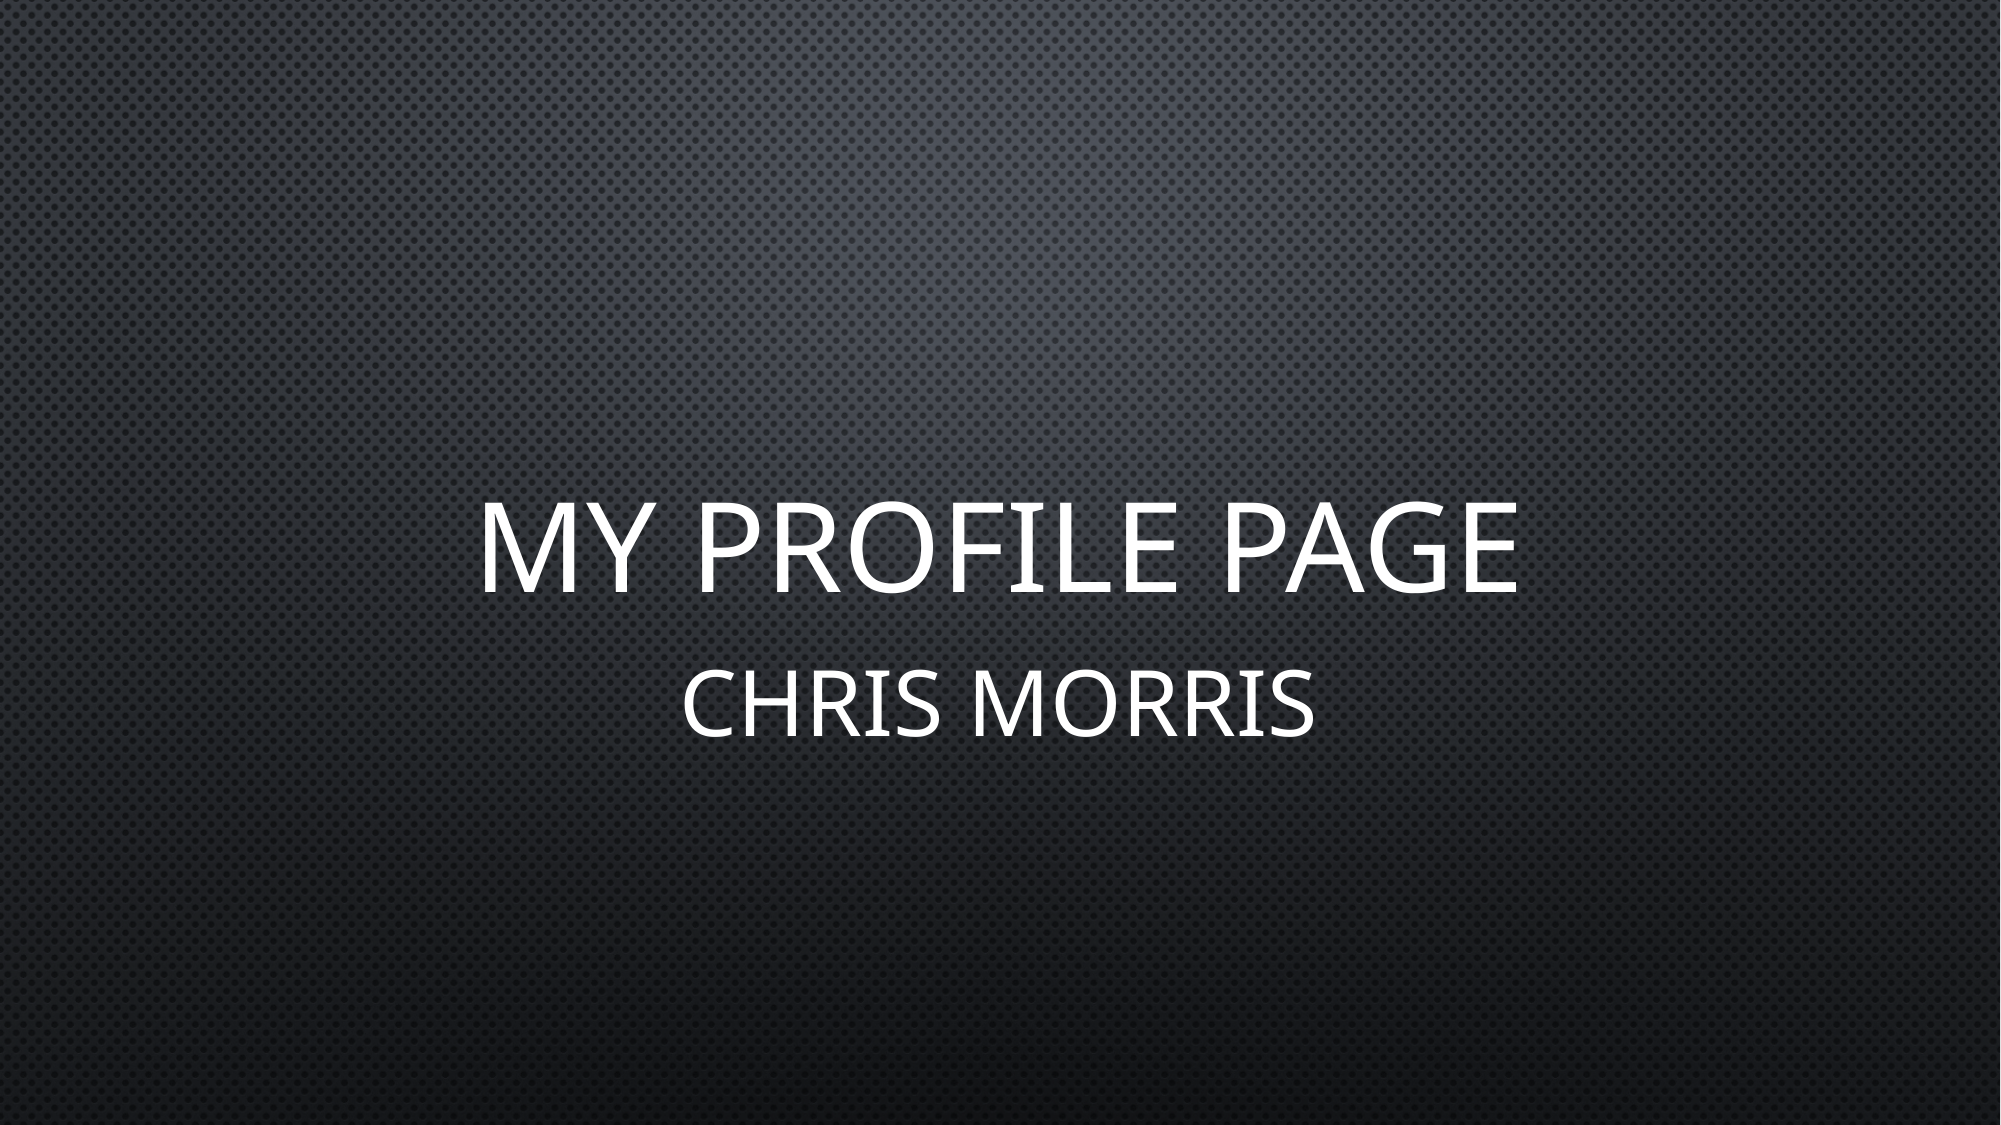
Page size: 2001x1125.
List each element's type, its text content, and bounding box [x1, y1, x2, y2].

title MY PROFILE PAGE [287, 99, 1711, 625]
subtitle CHRIS MORRIS [287, 637, 1711, 950]
